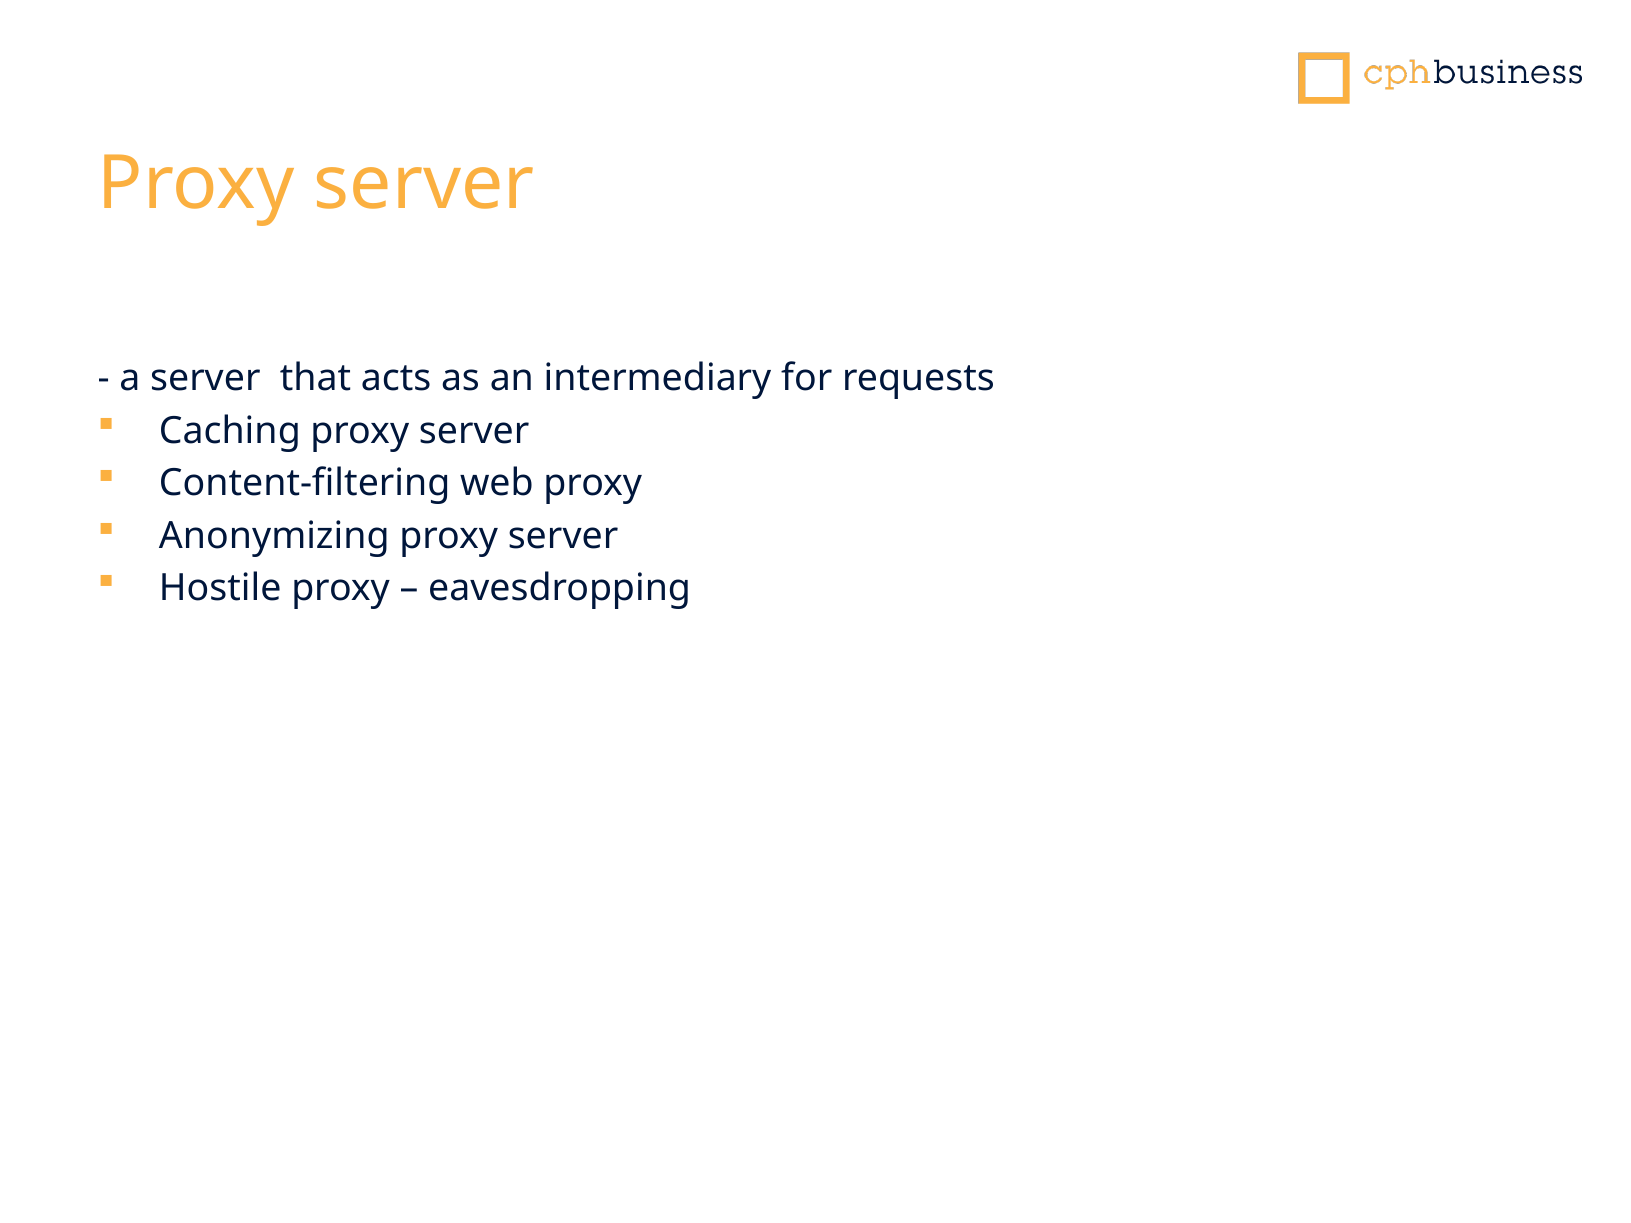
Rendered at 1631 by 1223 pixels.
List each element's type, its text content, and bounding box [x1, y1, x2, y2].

title Proxy server [81, 125, 1549, 330]
picture [1247, 1, 1631, 155]
list - a server that acts as an intermediary for requests Caching proxy server Content-filtering web proxy Anonymizing proxy server Hostile proxy – eavesdropping [81, 345, 1549, 1128]
